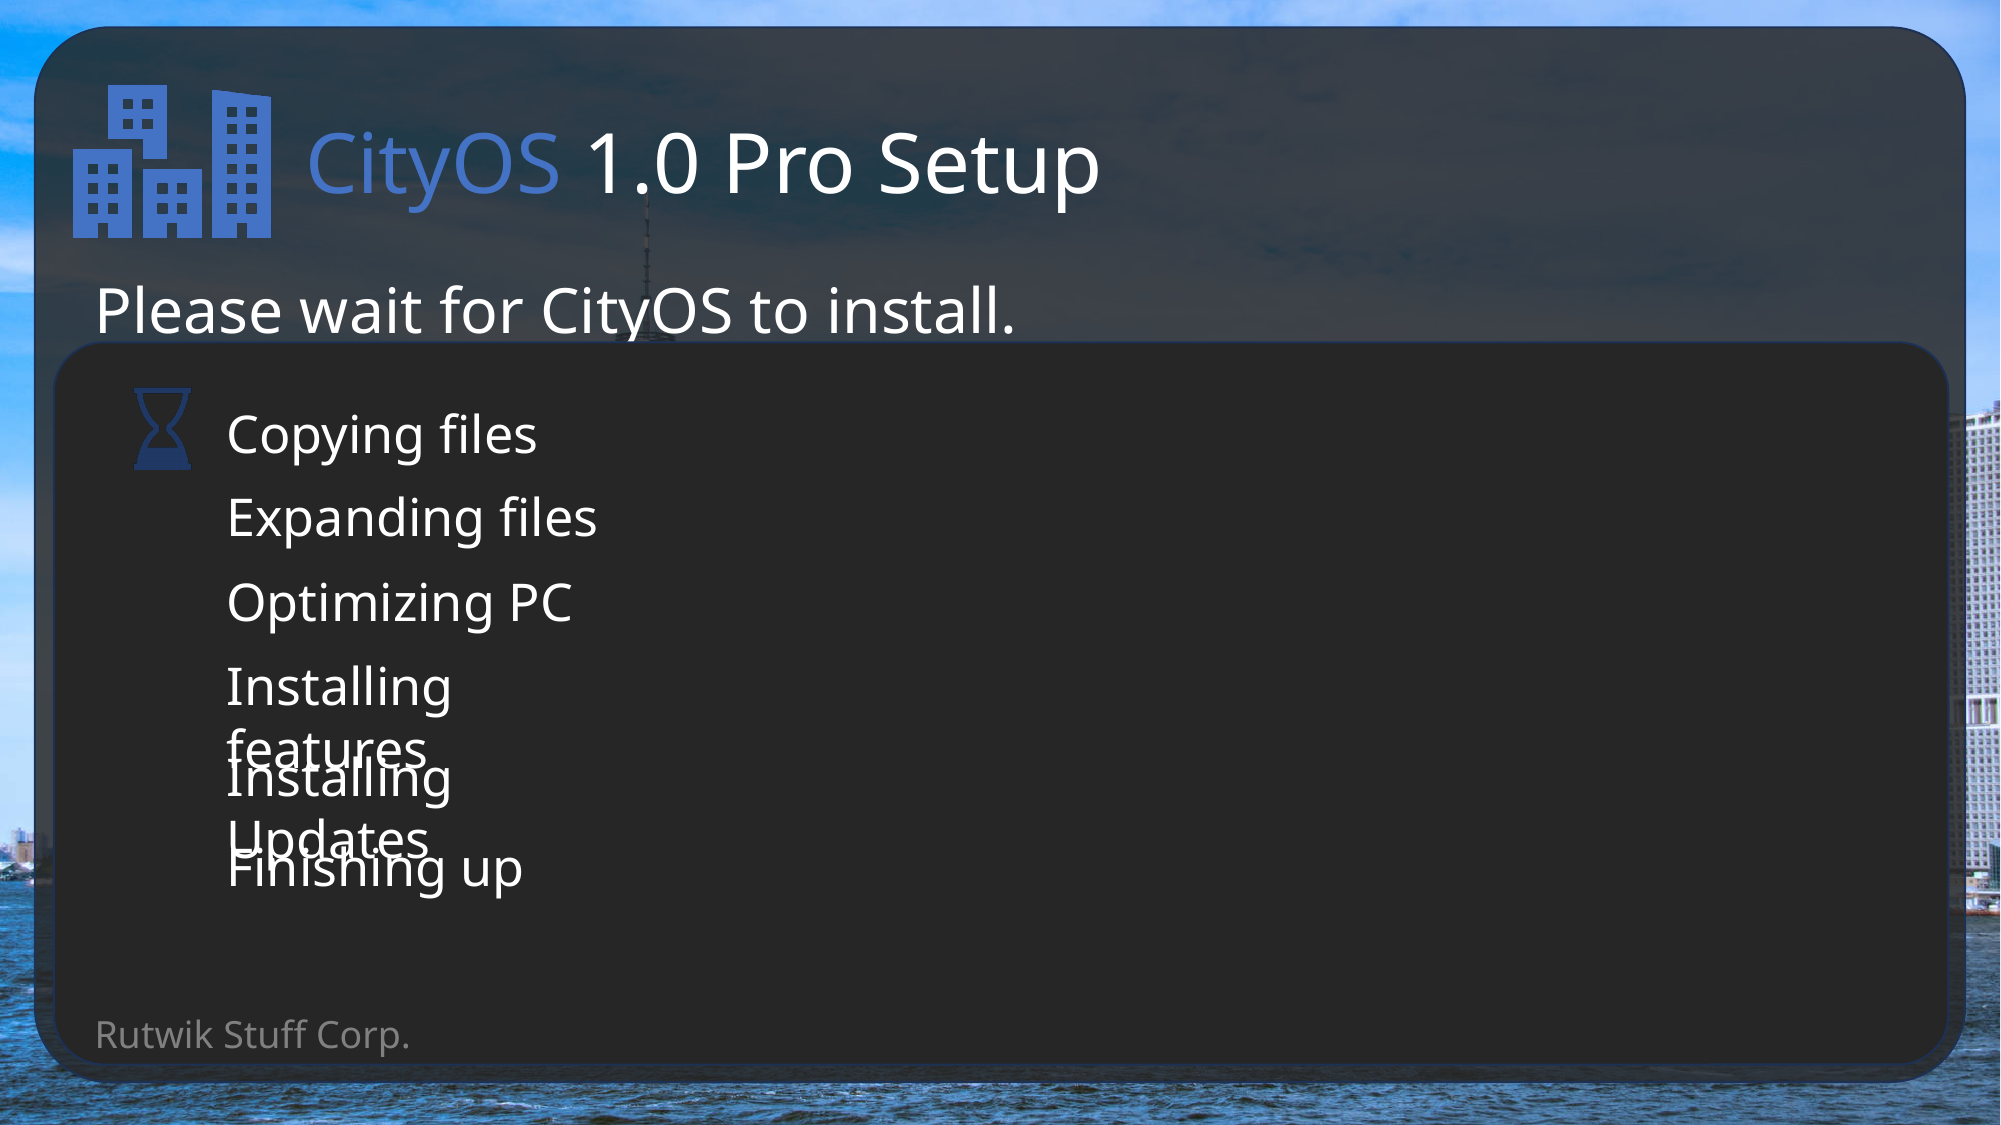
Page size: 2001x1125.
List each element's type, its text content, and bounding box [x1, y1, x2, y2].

text_box CityOS 1.0 Pro Setup [291, 103, 1295, 218]
text_box Installing Updates [211, 736, 672, 827]
text_box [52, 341, 1950, 1066]
picture [0, 0, 2001, 1125]
text_box Please wait for CityOS to install. [79, 264, 1856, 347]
text_box Rutwik Stuff Corp. [79, 1003, 501, 1064]
text_box Expanding files [211, 476, 672, 554]
text_box Copying files [212, 393, 672, 472]
text_box Finishing up [211, 827, 672, 905]
text_box Optimizing PC [211, 562, 672, 640]
text_box Installing features [211, 646, 672, 736]
text_box [33, 26, 1967, 1084]
